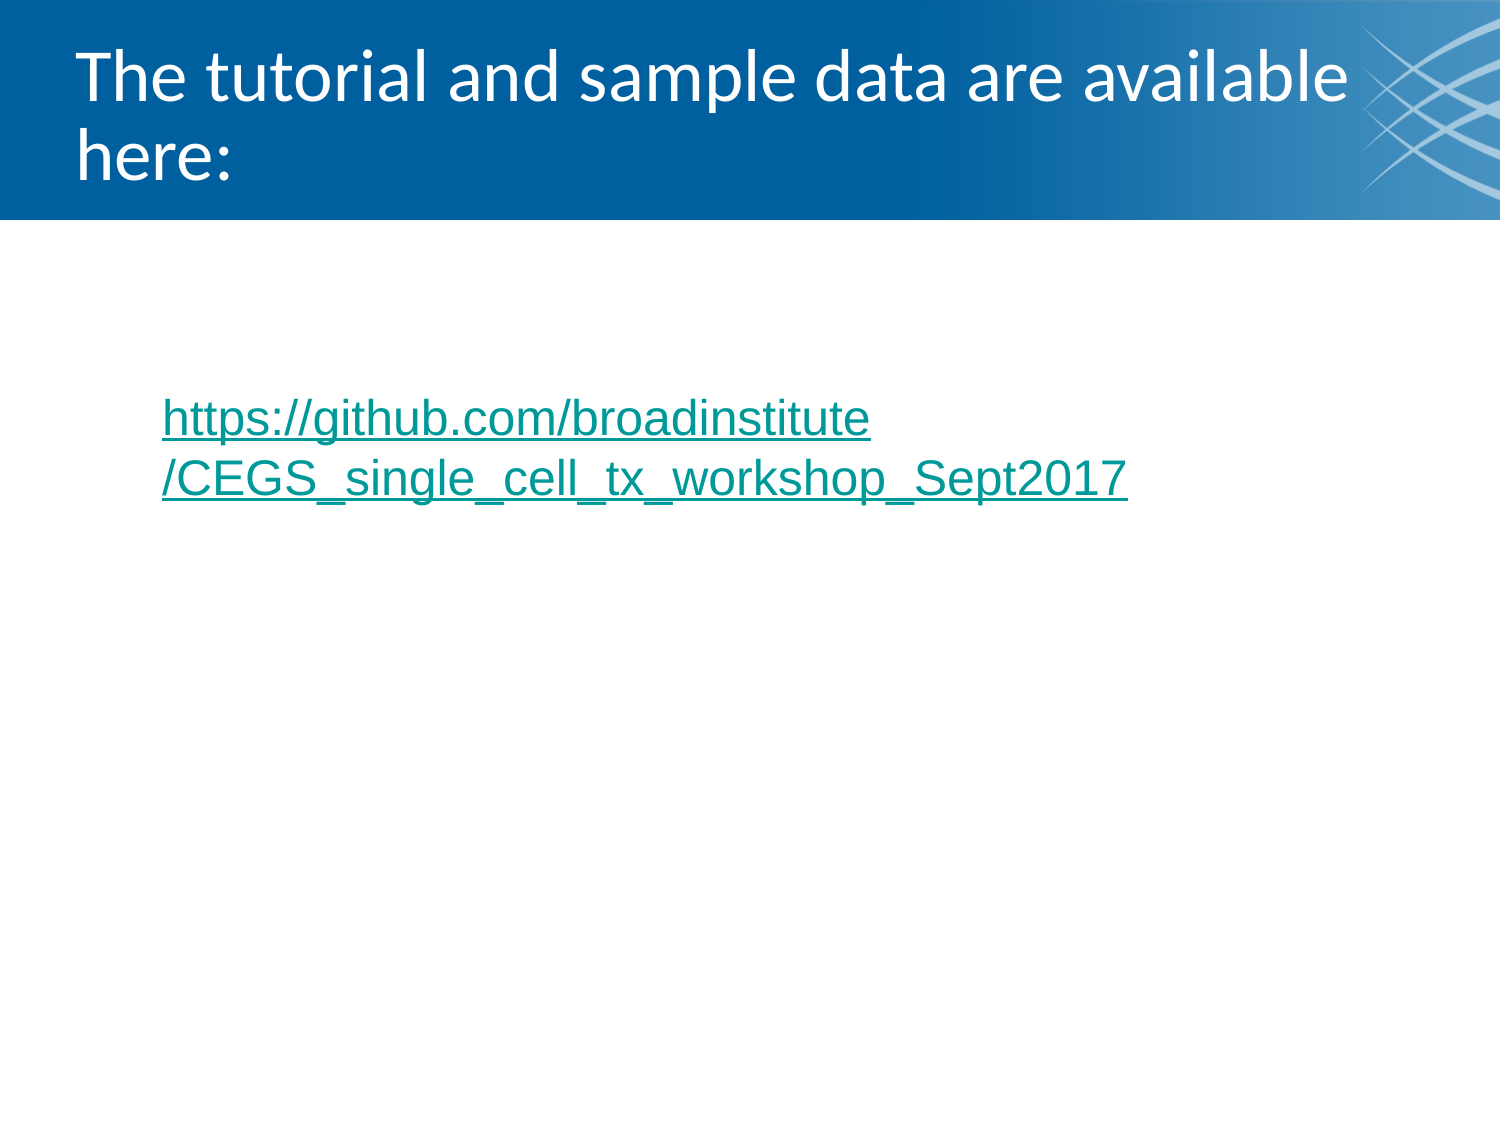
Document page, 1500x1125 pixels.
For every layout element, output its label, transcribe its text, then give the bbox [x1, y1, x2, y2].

title The tutorial and sample data are available here: [75, 37, 1386, 218]
text_box https://github.com/broadinstitute/CEGS_single_cell_tx_workshop_Sept2017 [147, 378, 1375, 513]
picture [0, 0, 1500, 220]
